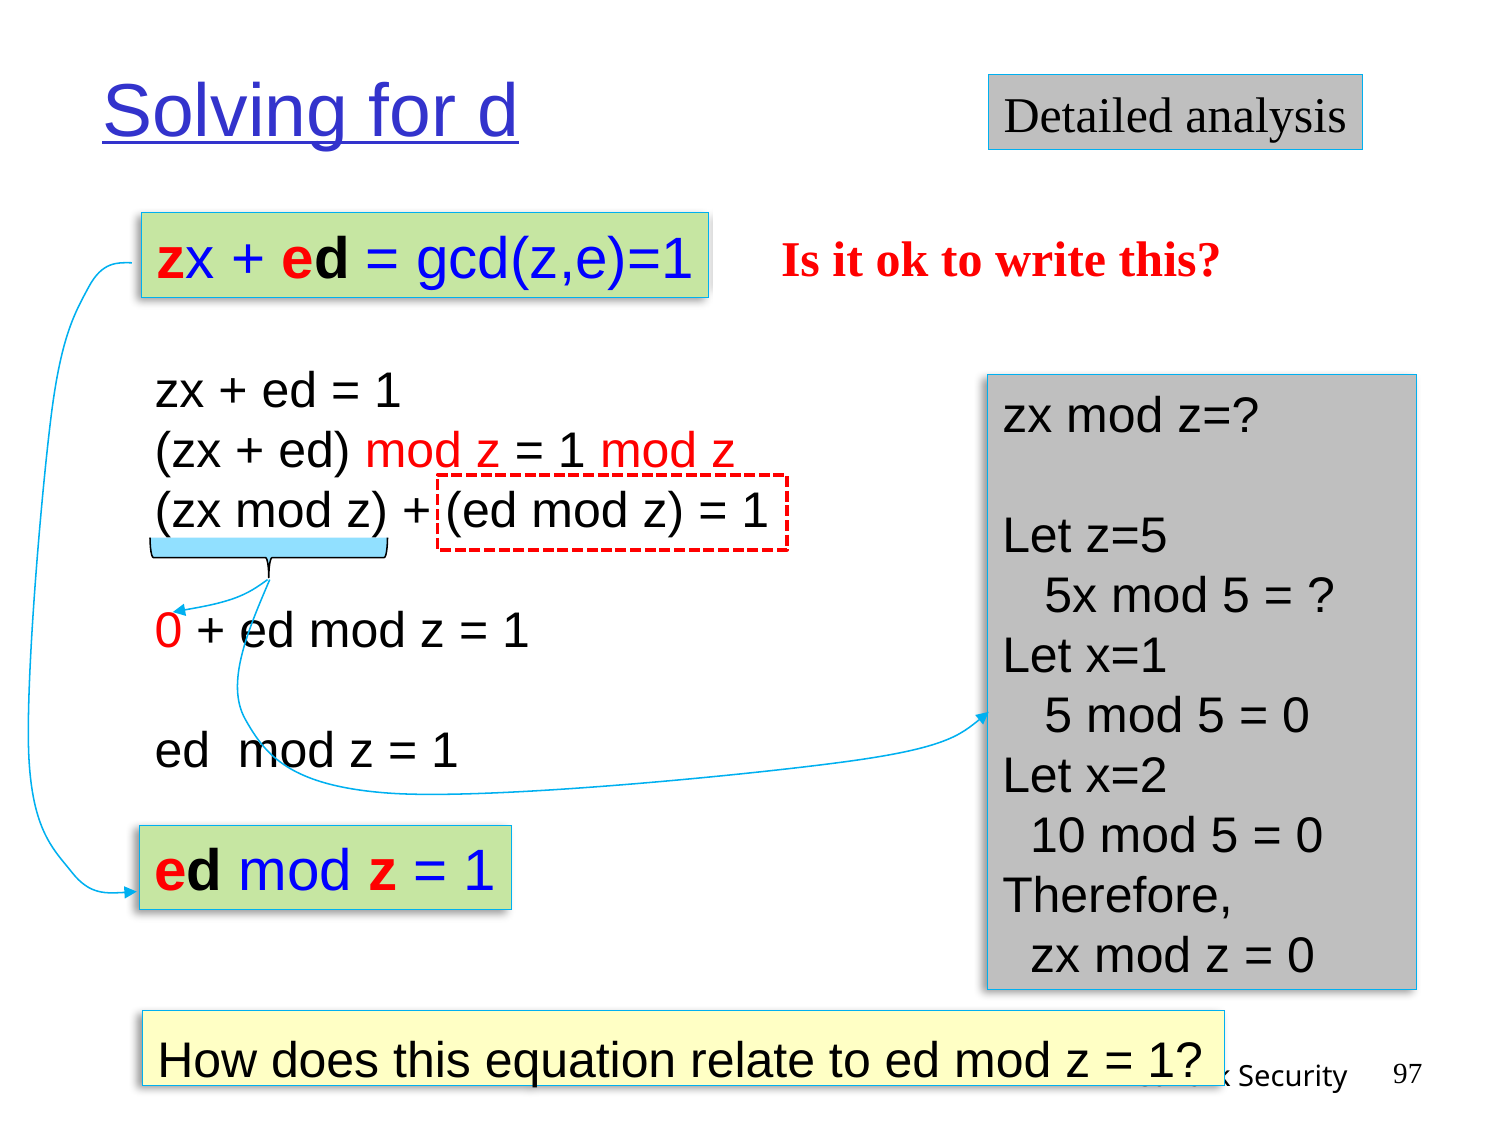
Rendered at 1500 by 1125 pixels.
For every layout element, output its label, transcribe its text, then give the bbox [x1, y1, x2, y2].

text_box [172, 579, 268, 616]
title Solving for d [87, 37, 1453, 175]
text_box ed mod z = 1 [139, 825, 512, 910]
text_box [150, 537, 388, 578]
text_box Detailed analysis [988, 74, 1363, 150]
text_box Is it ok to write this? [766, 219, 1238, 294]
text_box [437, 474, 787, 550]
text_box How does this equation relate to ed mod z = 1? [142, 1010, 1225, 1086]
text_box [237, 579, 989, 795]
text_box [28, 262, 137, 899]
text_box zx + ed = 1 (zx + ed) mod z = 1 mod z (zx mod z) + (ed mod z) = 1 0 + ed mod z = 1 ed mod z = 1 [139, 349, 785, 786]
text_box zx mod z=? Let z=5 5x mod 5 = ? Let x=1 5 mod 5 = 0 Let x=2 10 mod 5 = 0 Therefore, zx mod z = 0 [987, 374, 1417, 990]
text_box zx + ed = gcd(z,e)=1 [141, 212, 709, 298]
